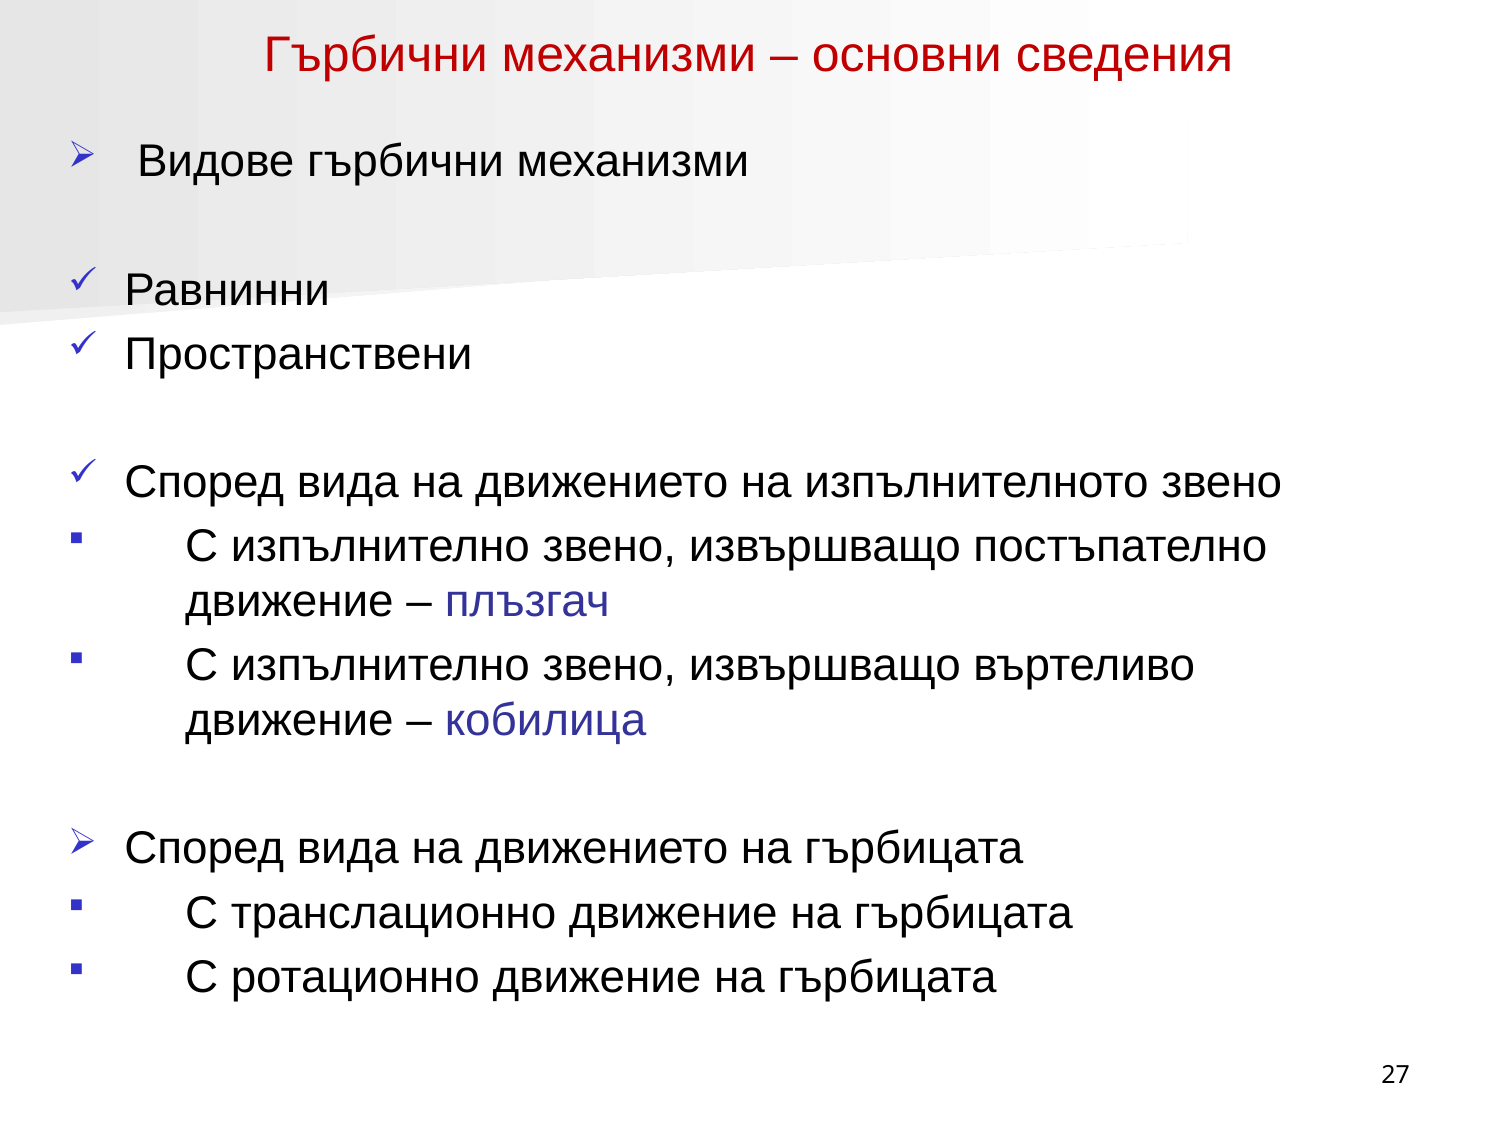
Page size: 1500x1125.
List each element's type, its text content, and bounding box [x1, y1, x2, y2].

list Видове гърбични механизми Равнинни Пространствени Според вида на движението на изпълнителното звено С изпълнително звено, извършващо постъпателно движение – плъзгач С изпълнително звено, извършващо въртеливо движение – кобилица Според вида на движението на гърбицата С транслационно движение на гърбицата С ротационно движение на гърбицата В зависимост от допирането между звената С изпълнително звено с острие С изпълнително звено с ролка С изпълнително звено с тарелка [53, 123, 1404, 998]
slide_number 27 [1074, 1025, 1425, 1100]
title Гърбични механизми – основни сведения [73, 0, 1424, 105]
